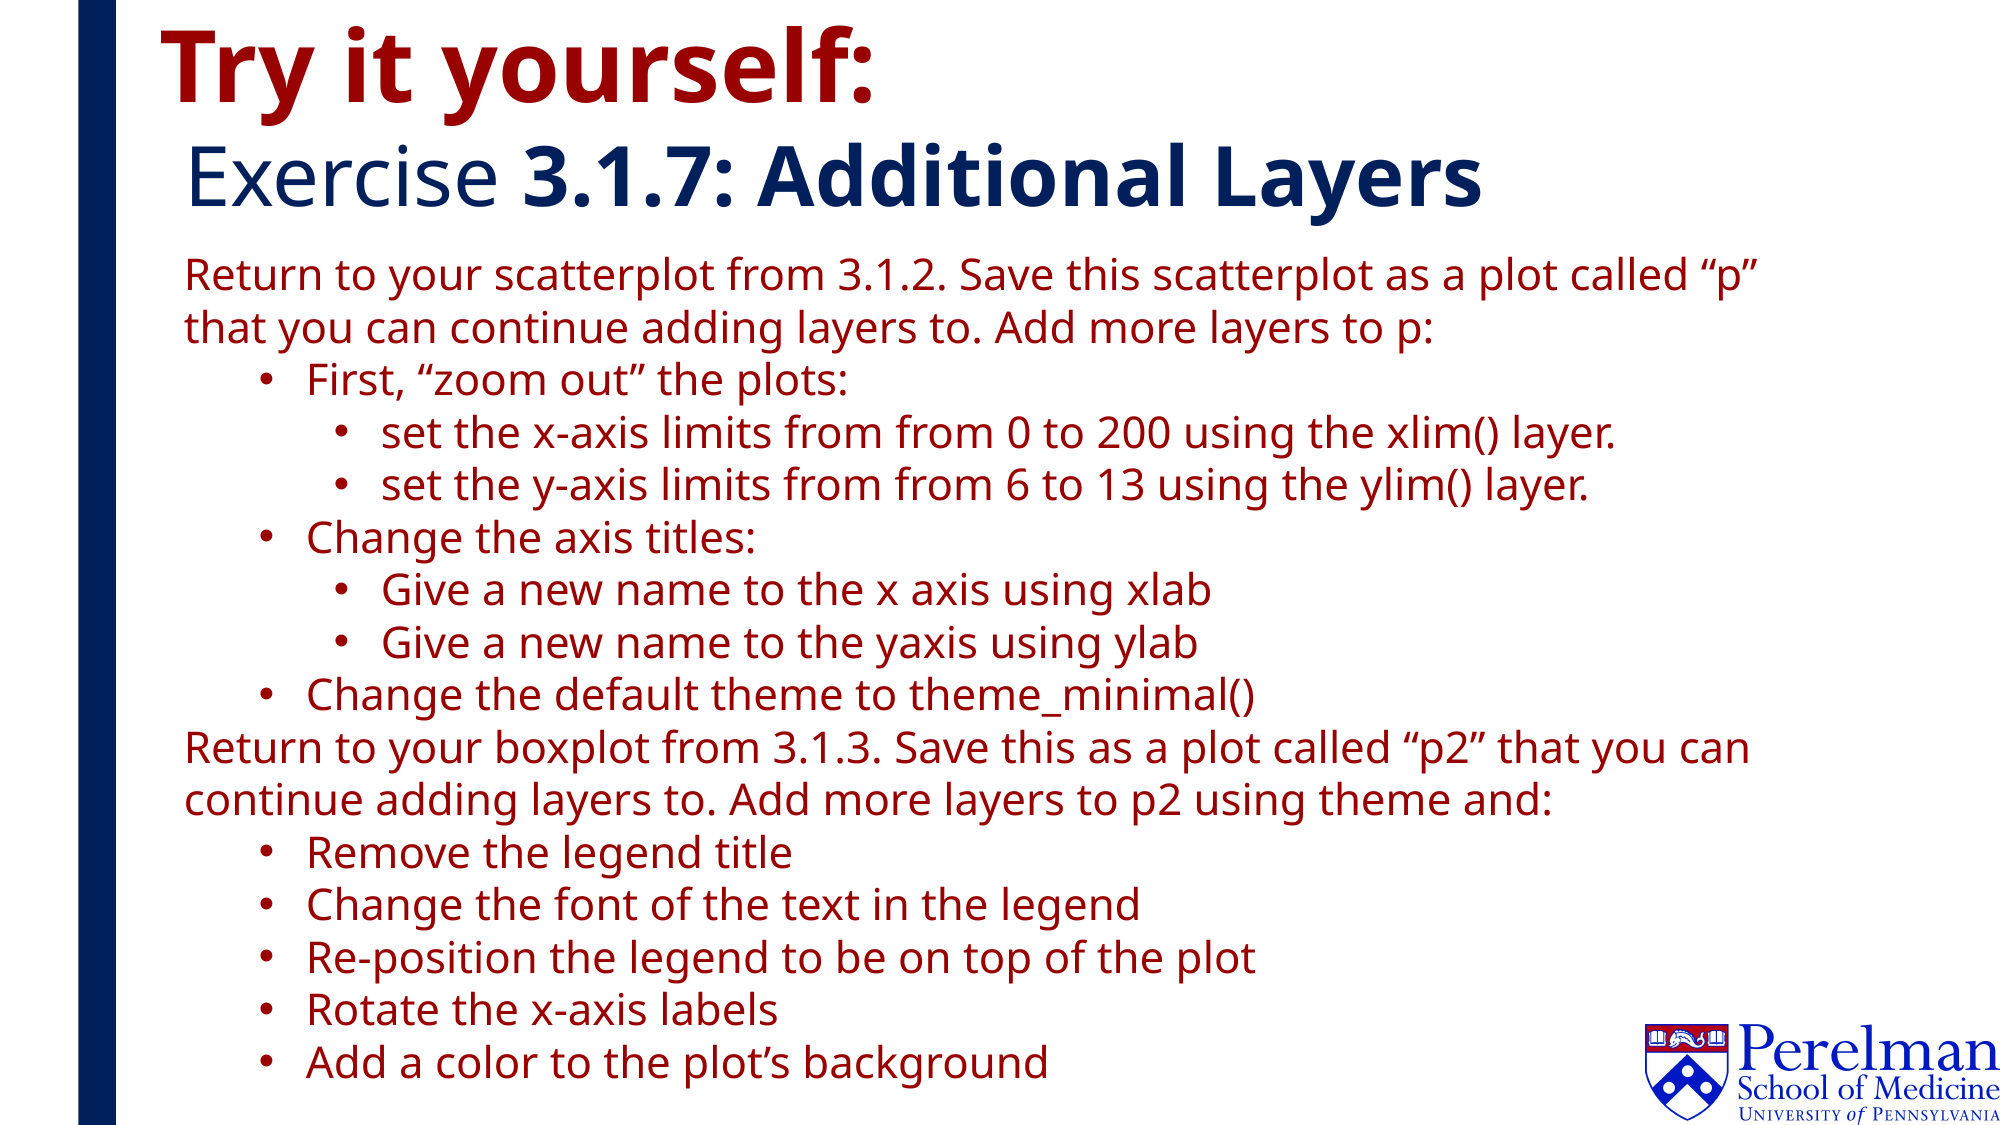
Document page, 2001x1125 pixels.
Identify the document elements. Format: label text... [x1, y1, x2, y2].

list Exercise 3.1.7: Additional Layers [169, 123, 1855, 239]
picture [1645, 1024, 2000, 1125]
title Try it yourself: [145, 0, 1942, 178]
text_box Return to your scatterplot from 3.1.2. Save this scatterplot as a plot called “p” that you can continue adding layers to. Add more layers to p: First, “zoom out” the plots: set the x-axis limits from from 0 to 200 using the xlim() layer. set the y-axis limits from from 6 to 13 using the ylim() layer. Change the axis titles: Give a new name to the x axis using xlab Give a new name to the yaxis using ylab Change the default theme to theme_minimal() Return to your boxplot from 3.1.3. Save this as a plot called “p2” that you can continue adding layers to. Add more layers to p2 using theme and: Remove the legend title Change the font of the text in the legend Re-position the legend to be on top of the plot Rotate the x-axis labels Add a color to the plot’s background [169, 239, 1855, 1125]
